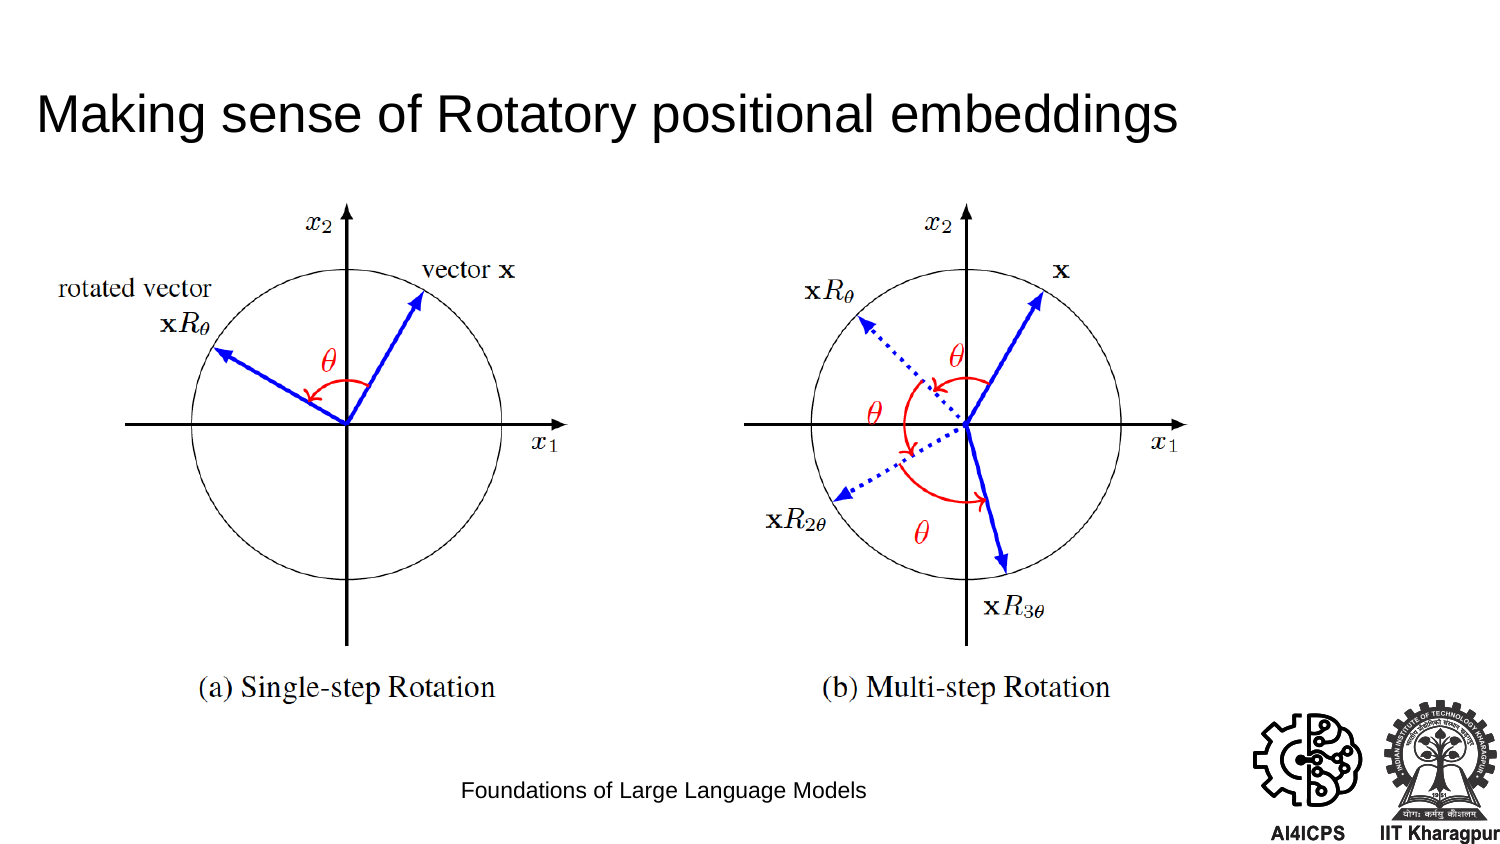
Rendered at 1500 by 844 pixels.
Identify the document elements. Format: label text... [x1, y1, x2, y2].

text_box Foundations of Large Language Models [449, 764, 931, 815]
picture [7, 176, 1205, 719]
title Making sense of Rotatory positional embeddings [21, 64, 1419, 159]
picture [1253, 700, 1500, 844]
